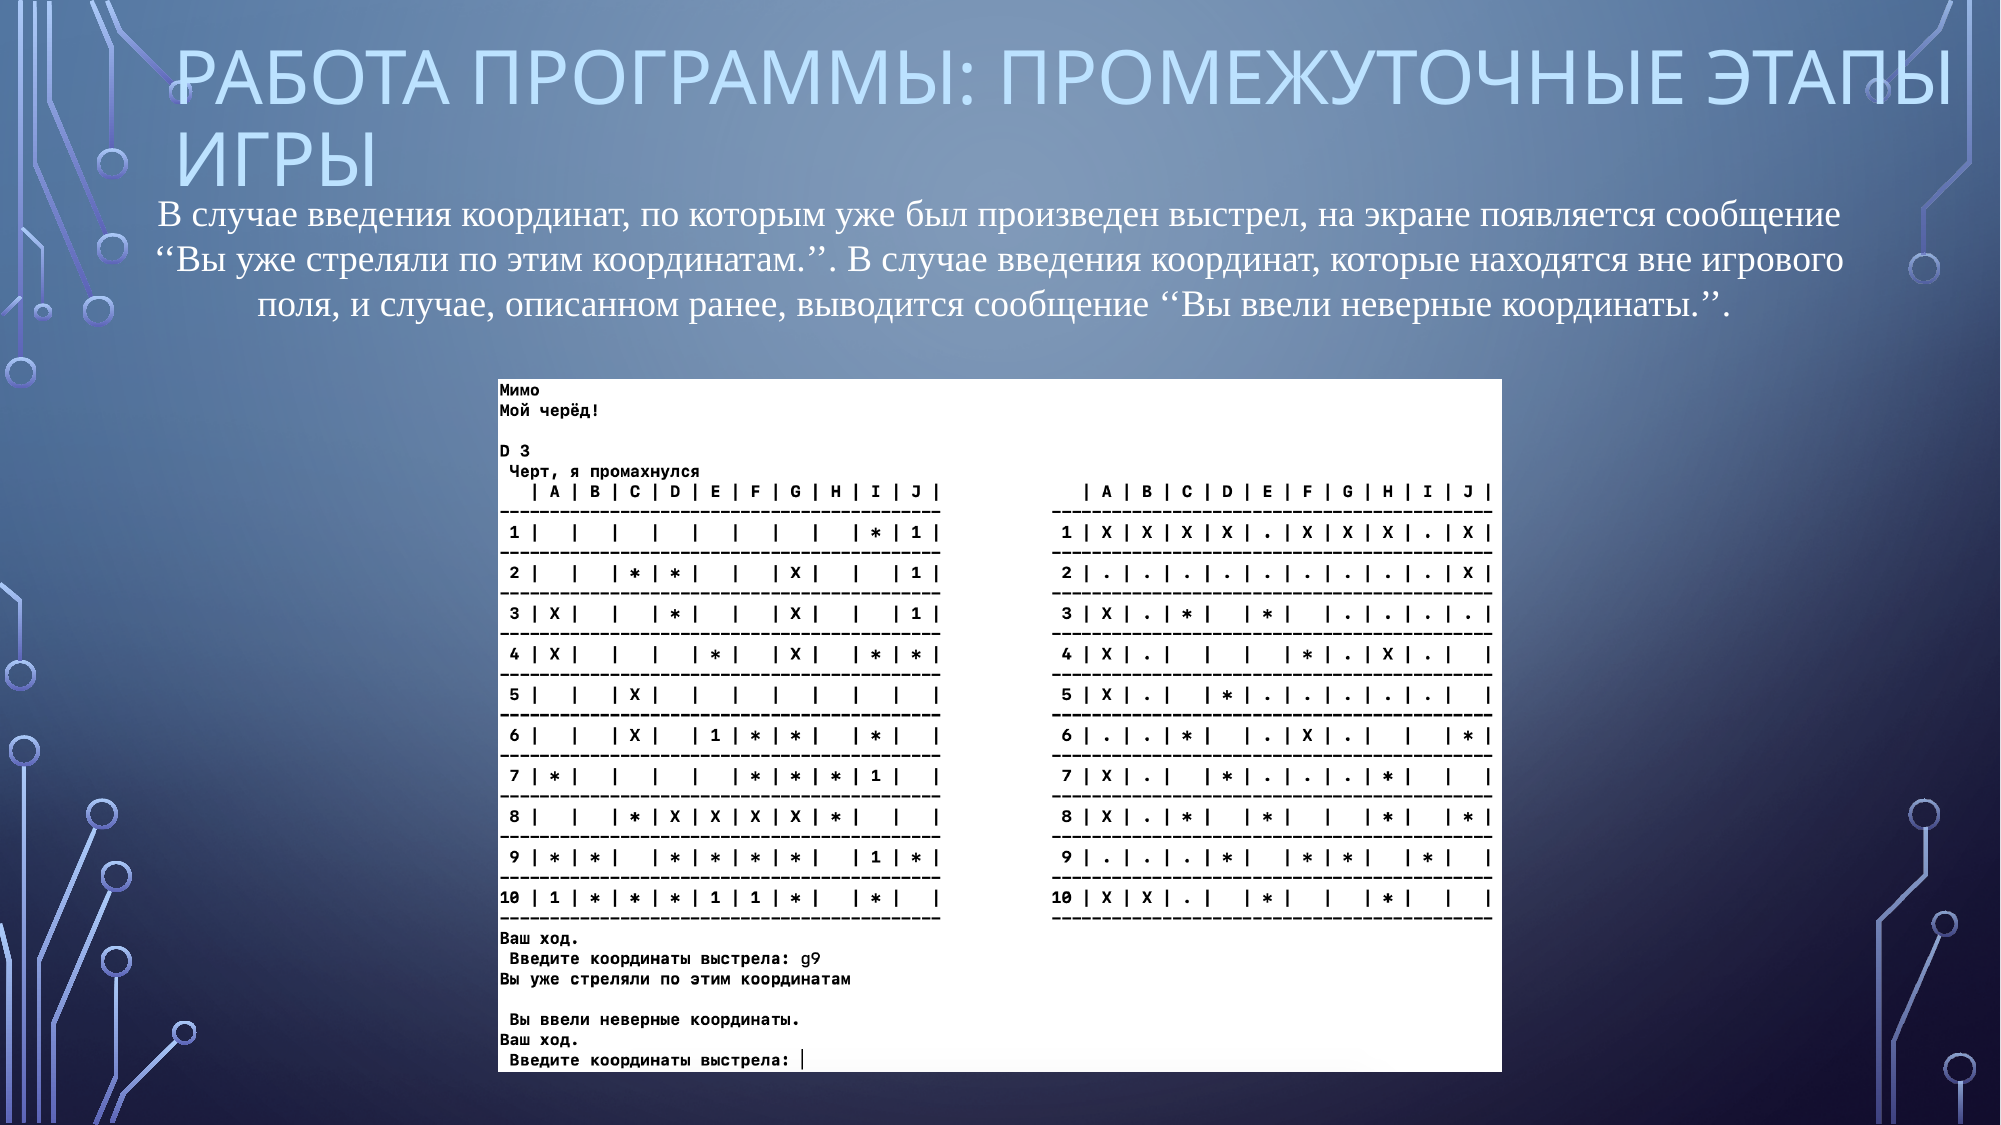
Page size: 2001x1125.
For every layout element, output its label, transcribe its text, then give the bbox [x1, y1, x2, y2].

picture [498, 379, 1502, 1072]
text_box В случае введения координат, по которым уже был произведен выстрел, на экране появляется сообщение ‘‘Вы уже стреляли по этим координатам.’’. В случае введения координат, которые находятся вне игрового поля, и случае, описанном ранее, выводится сообщение ‘‘Вы ввели неверные координаты.’’. [108, 181, 1892, 332]
title Работа программы: промежуточные этапы игры [158, 0, 1986, 243]
